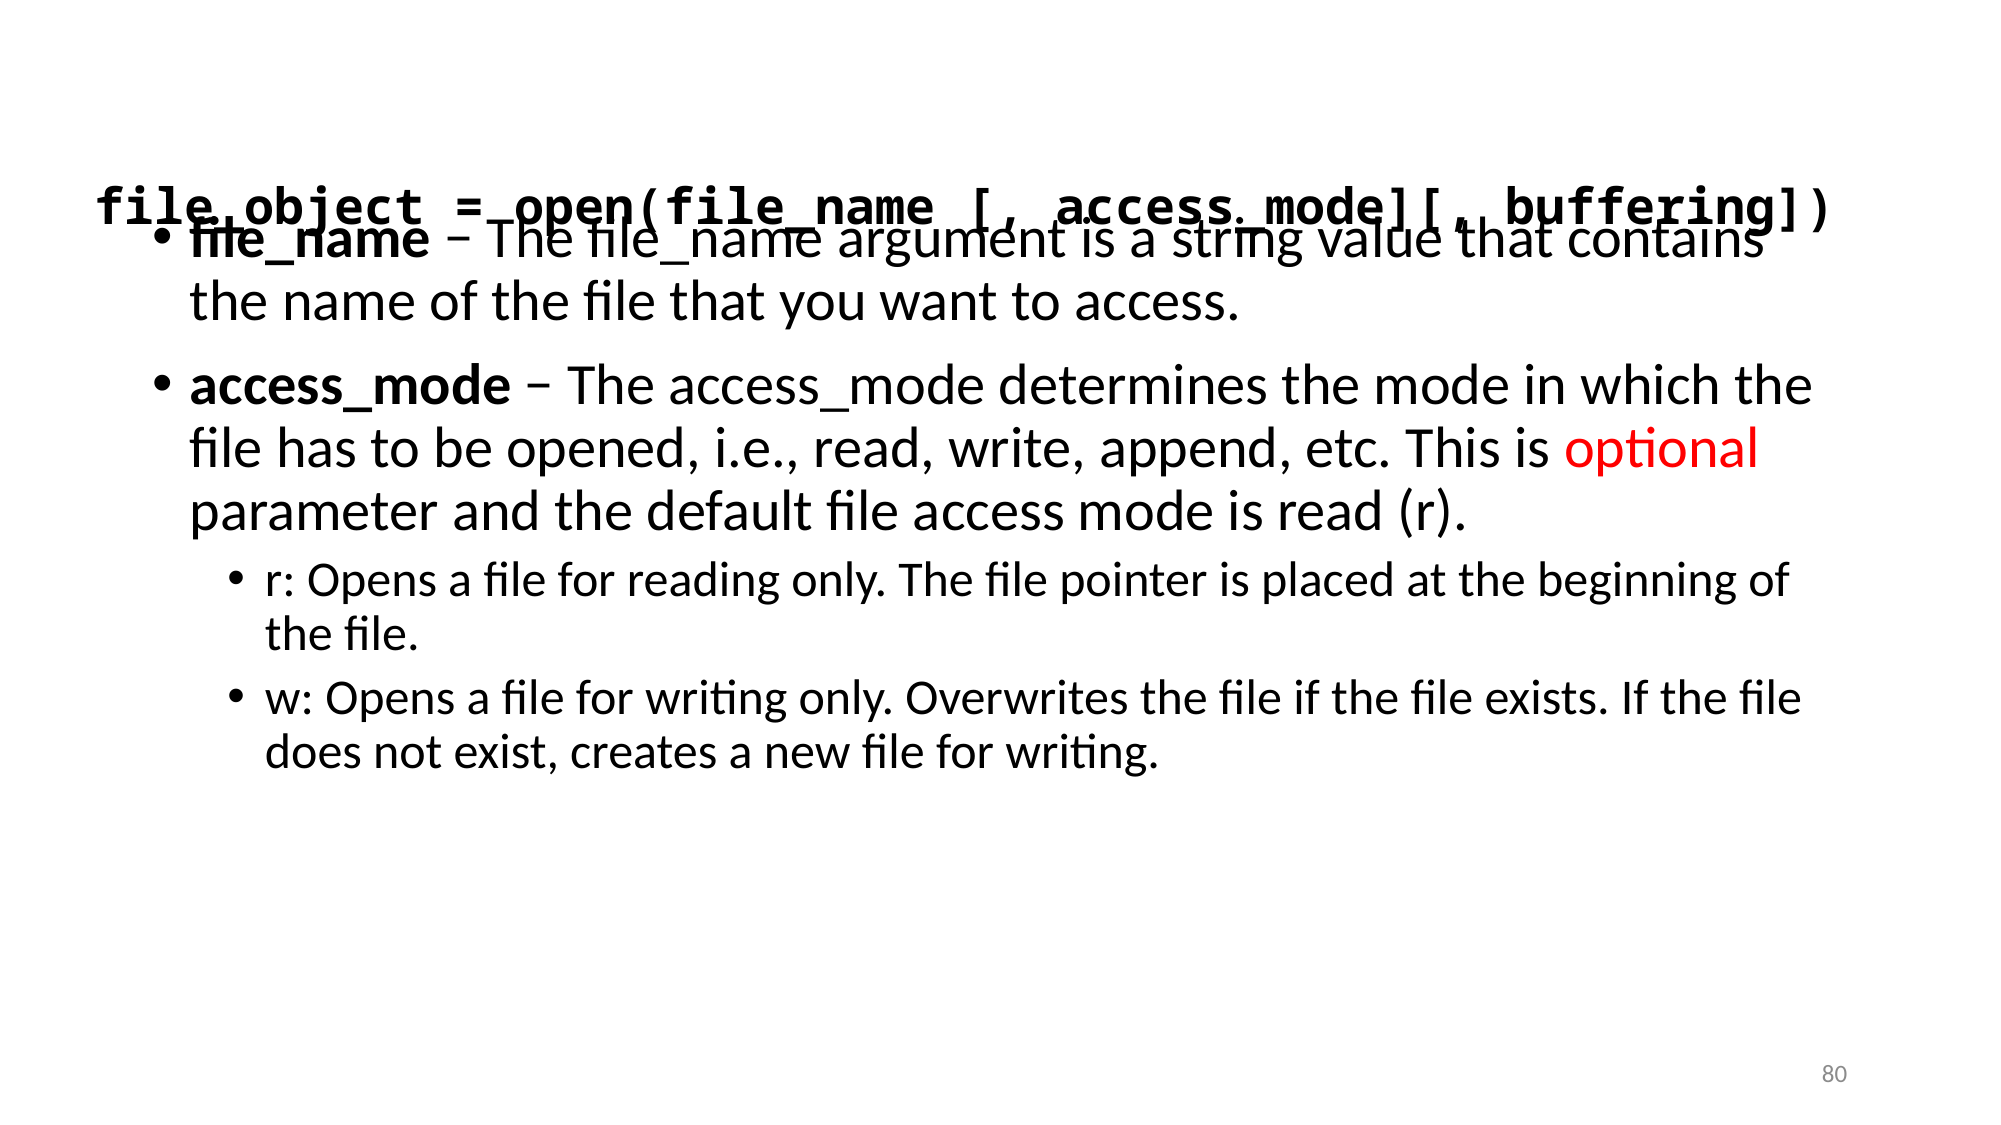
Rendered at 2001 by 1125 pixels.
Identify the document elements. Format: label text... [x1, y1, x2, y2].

list file_name − The file_name argument is a string value that contains the name of the file that you want to access. access_mode − The access_mode determines the mode in which the file has to be opened, i.e., read, write, append, etc. This is optional parameter and the default file access mode is read (r). r: Opens a file for reading only. The file pointer is placed at the beginning of the file. w: Opens a file for writing only. Overwrites the file if the file exists. If the file does not exist, creates a new file for writing. [137, 200, 1863, 1014]
title file_object = open(file_name [, access_mode][, buffering]) [79, 158, 1888, 259]
slide_number 80 [1412, 1042, 1863, 1103]
